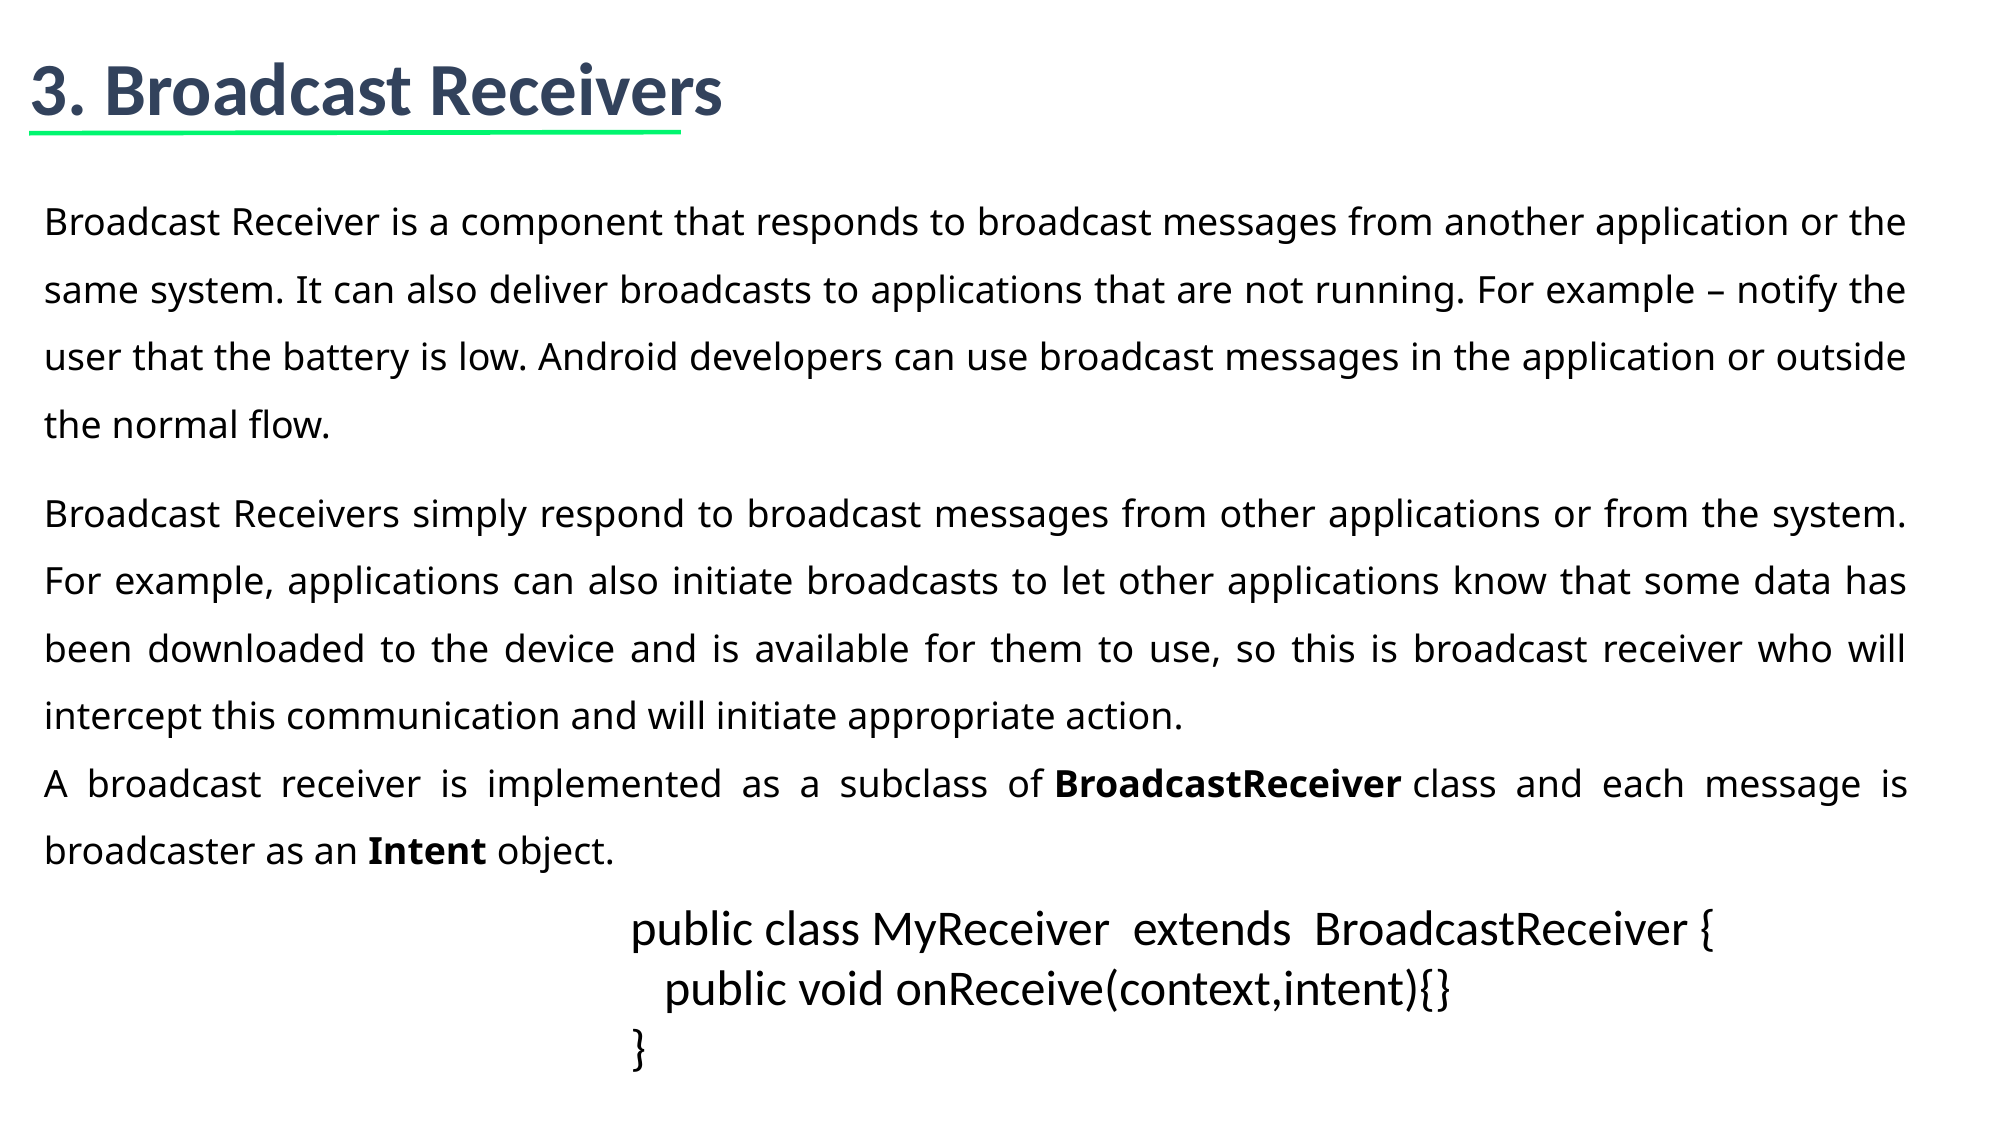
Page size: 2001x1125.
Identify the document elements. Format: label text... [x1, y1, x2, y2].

text_box 3. Broadcast Receivers [29, 40, 1122, 131]
text_box Broadcast Receivers simply respond to broadcast messages from other applications or from the system. For example, applications can also initiate broadcasts to let other applications know that some data has been downloaded to the device and is available for them to use, so this is broadcast receiver who will intercept this communication and will initiate appropriate action. A broadcast receiver is implemented as a subclass of BroadcastReceiver class and each message is broadcaster as an Intent object. [29, 459, 1924, 880]
text_box Broadcast Receiver is a component that responds to broadcast messages from another application or the same system. It can also deliver broadcasts to applications that are not running. For example – notify the user that the battery is low. Android developers can use broadcast messages in the application or outside the normal flow. [29, 168, 1924, 454]
text_box public class MyReceiver extends BroadcastReceiver { public void onReceive(context,intent){} } [615, 888, 1780, 1084]
